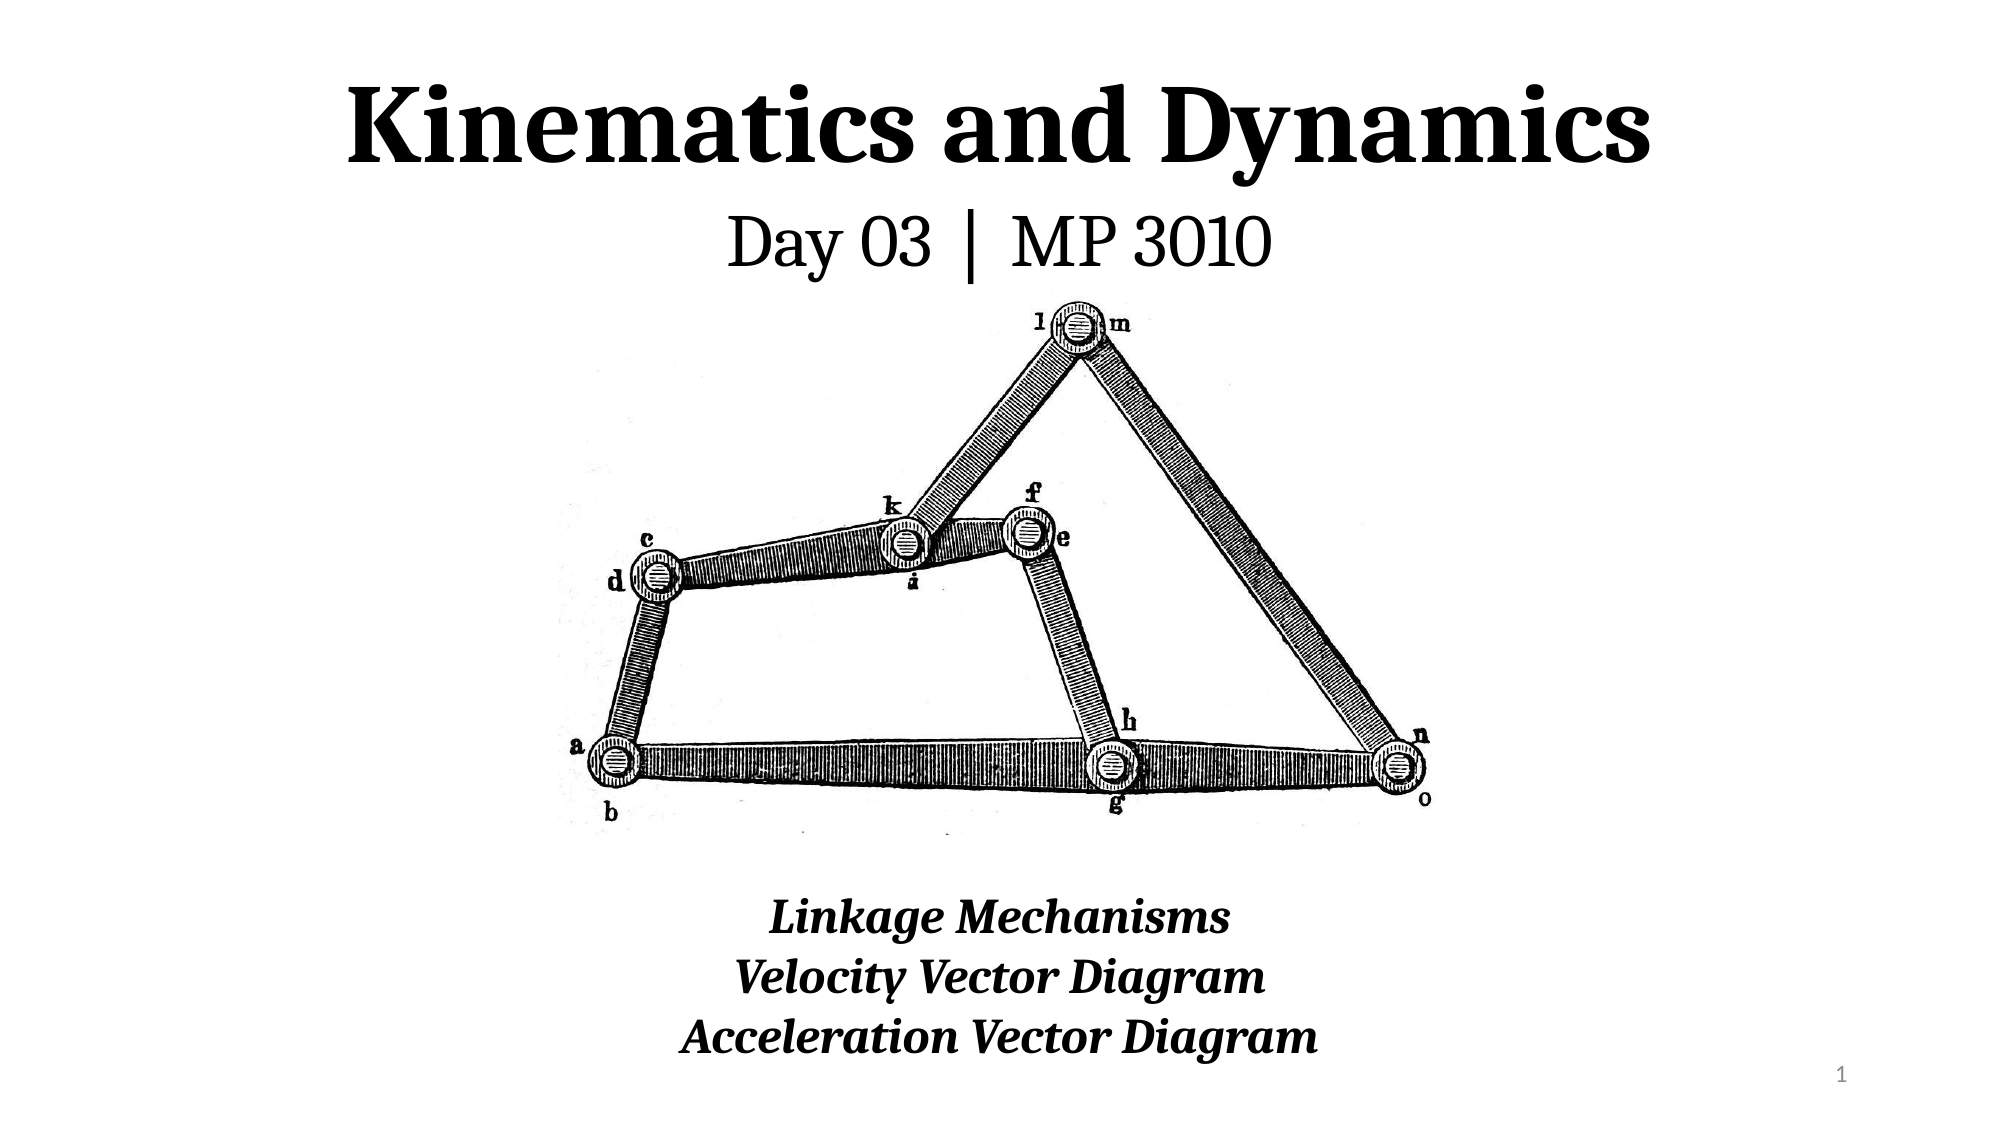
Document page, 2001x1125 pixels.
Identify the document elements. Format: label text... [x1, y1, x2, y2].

subtitle Day 03 | MP 3010 [0, 194, 2000, 466]
slide_number 1 [1412, 1071, 1863, 1103]
picture [558, 290, 1442, 835]
text_box Linkage Mechanisms Velocity Vector Diagram Acceleration Vector Diagram [55, 875, 1945, 1071]
title Kinematics and Dynamics [0, 0, 2000, 194]
